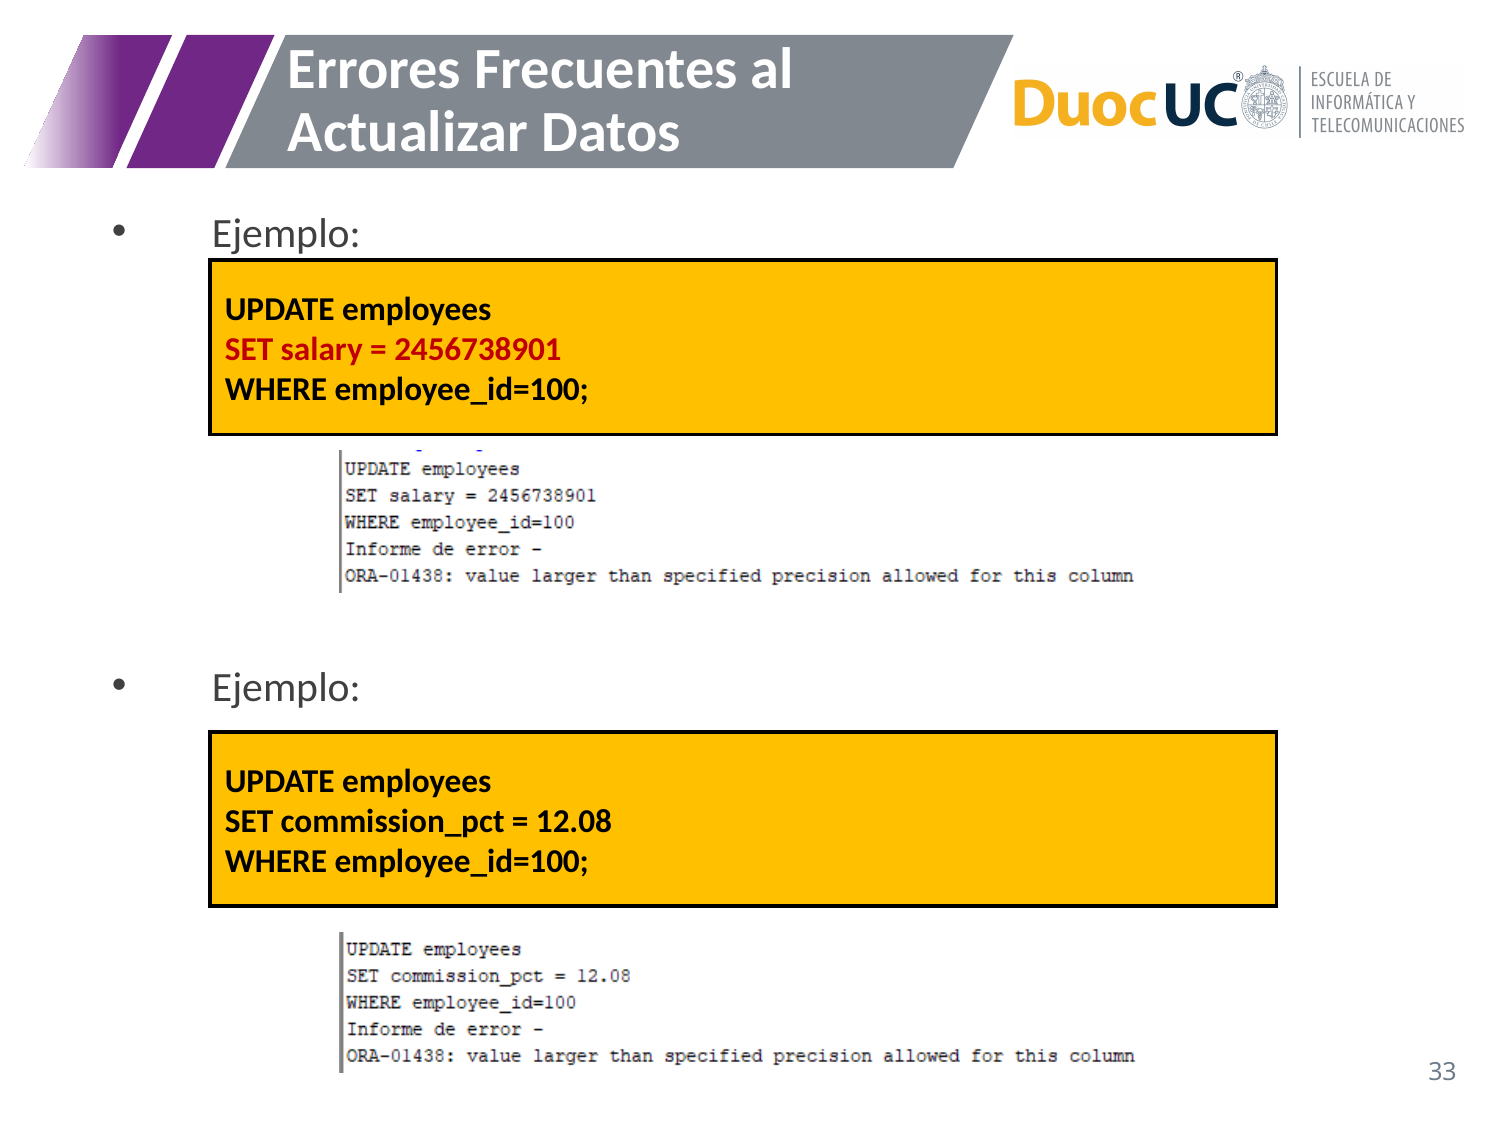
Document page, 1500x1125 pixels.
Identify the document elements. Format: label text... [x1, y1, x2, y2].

picture [339, 931, 1154, 1074]
picture [1042, 63, 1465, 140]
picture [339, 450, 1148, 594]
text_box Ejemplo: Ejemplo: Ejemplo: [96, 208, 1447, 951]
text_box UPDATE employees SET commission_pct = 12.08 WHERE employee_id=100; [210, 731, 1277, 907]
text_box UPDATE employees SET salary = 2456738901 WHERE employee_id=100; [210, 260, 1277, 435]
title Errores Frecuentes al Actualizar Datos [272, 34, 1042, 169]
